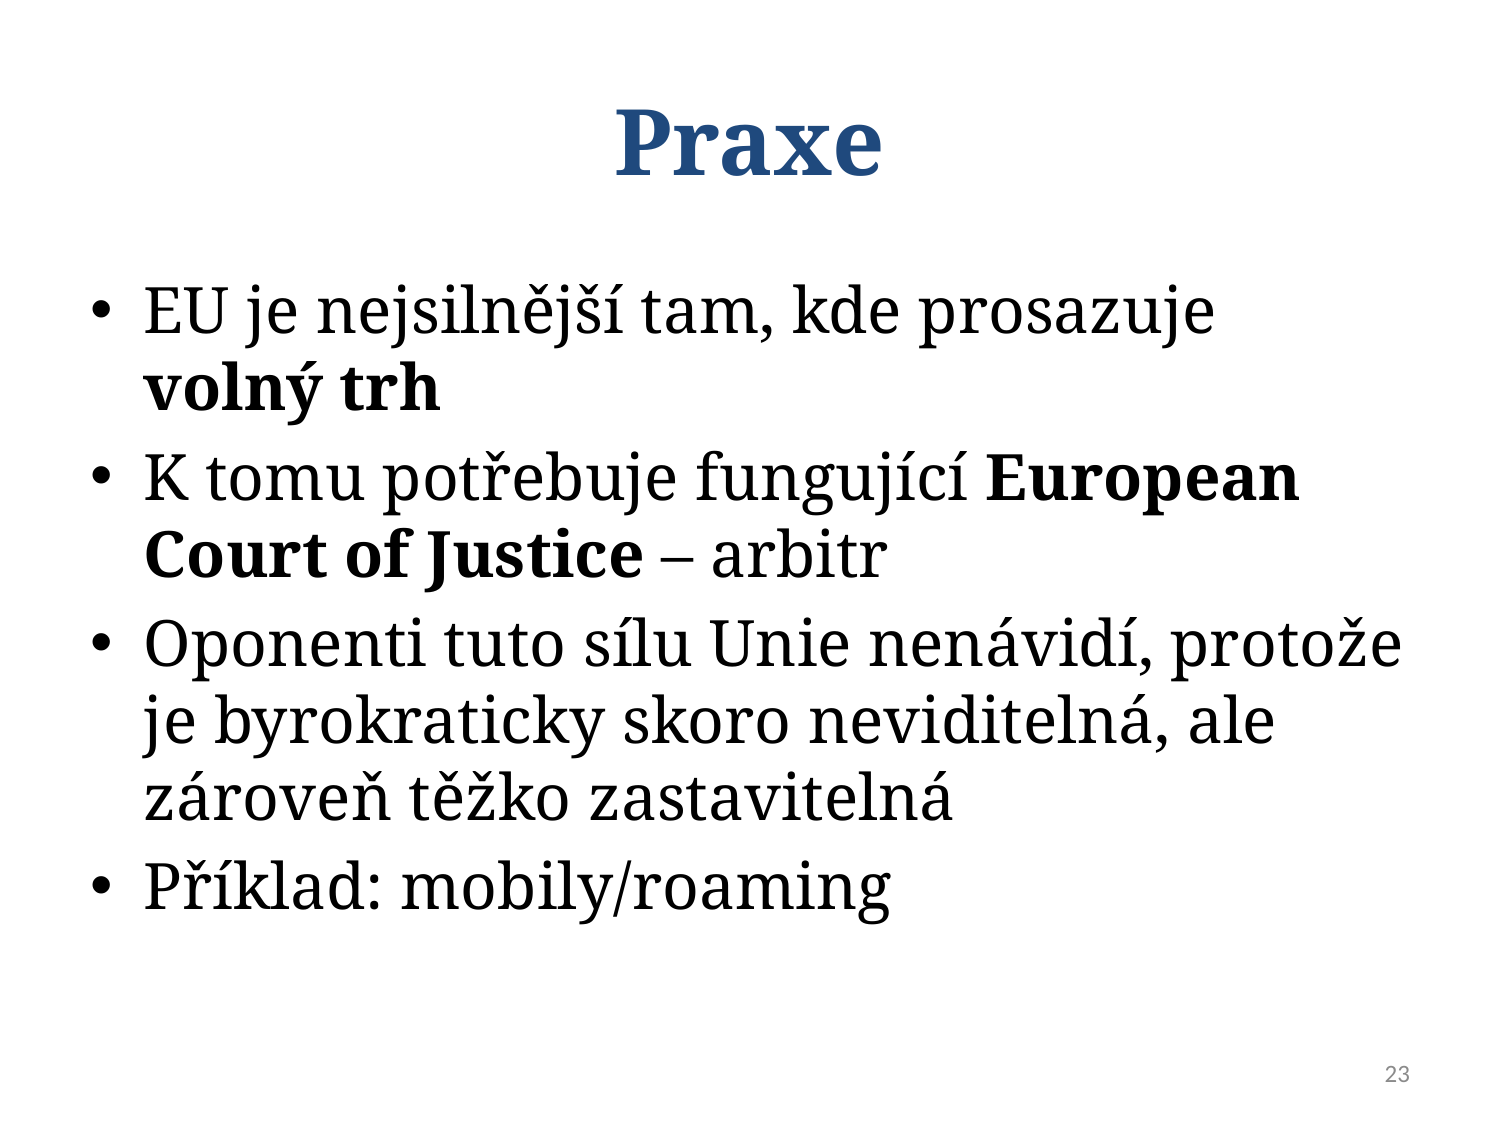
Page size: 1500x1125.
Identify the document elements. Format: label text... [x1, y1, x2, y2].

list EU je nejsilnější tam, kde prosazuje volný trh K tomu potřebuje fungující European Court of Justice – arbitr Oponenti tuto sílu Unie nenávidí, protože je byrokraticky skoro neviditelná, ale zároveň těžko zastavitelná Příklad: mobily/roaming [75, 262, 1425, 1005]
slide_number 23 [1074, 1042, 1425, 1103]
title Praxe [75, 45, 1425, 233]
